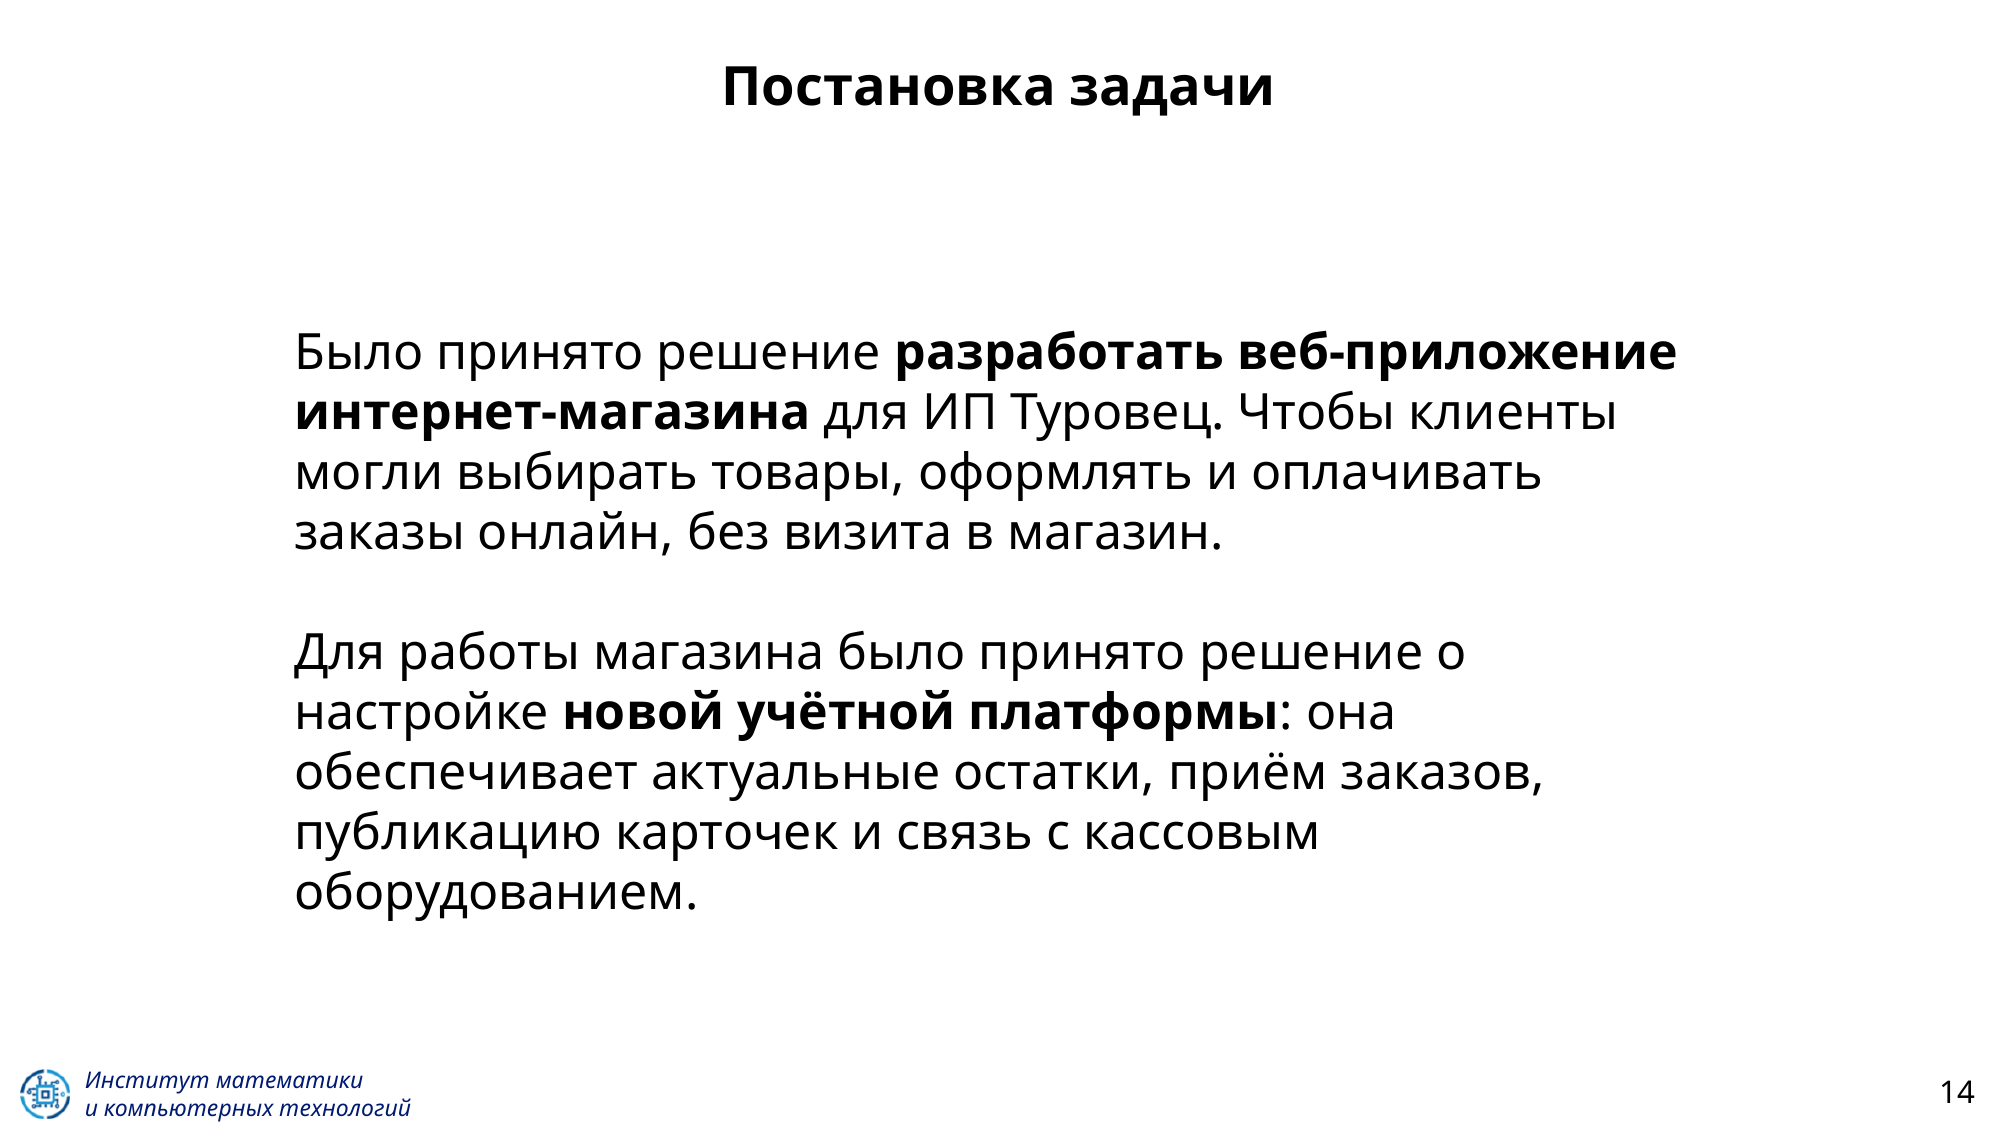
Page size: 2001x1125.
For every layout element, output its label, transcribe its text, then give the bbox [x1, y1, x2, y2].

text_box Постановка задачи [0, 36, 1998, 132]
text_box 14 [1919, 1063, 1988, 1125]
text_box Институт математики и компьютерных технологий [69, 1058, 1071, 1125]
text_box Было принято решение разработать веб-приложение интернет-магазина для ИП Туровец. Чтобы клиенты могли выбирать товары, оформлять и оплачивать заказы онлайн, без визита в магазин. Для работы магазина было принято решение о настройке новой учётной платформы: она обеспечивает актуальные остатки, приём заказов, публикацию карточек и связь с кассовым оборудованием. [279, 312, 1718, 928]
picture [20, 1069, 70, 1119]
